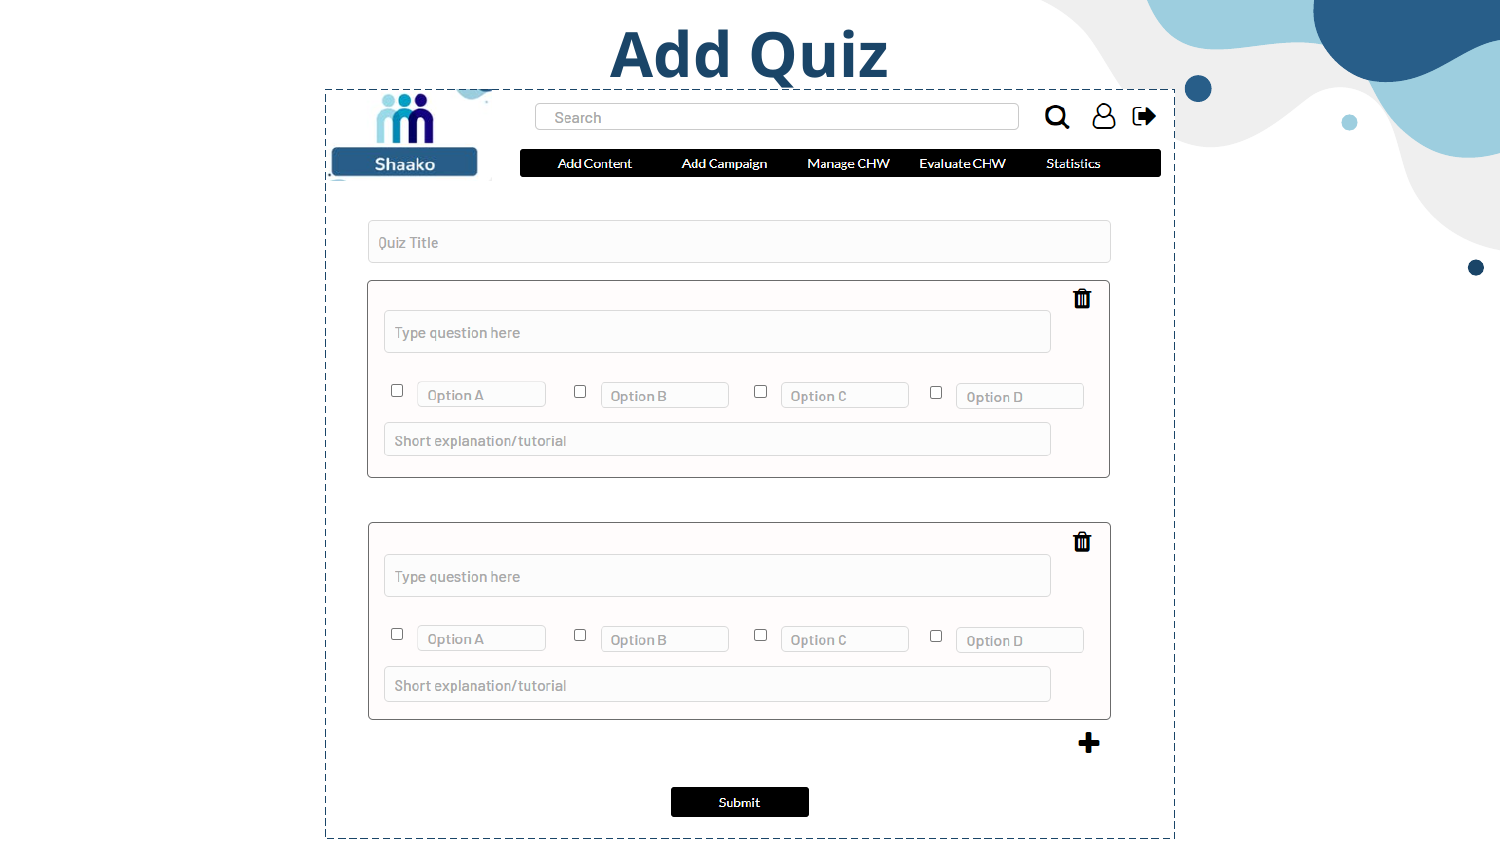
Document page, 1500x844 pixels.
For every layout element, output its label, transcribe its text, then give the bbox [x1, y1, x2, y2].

picture [325, 88, 1175, 840]
title Add Quiz [88, 0, 1412, 94]
